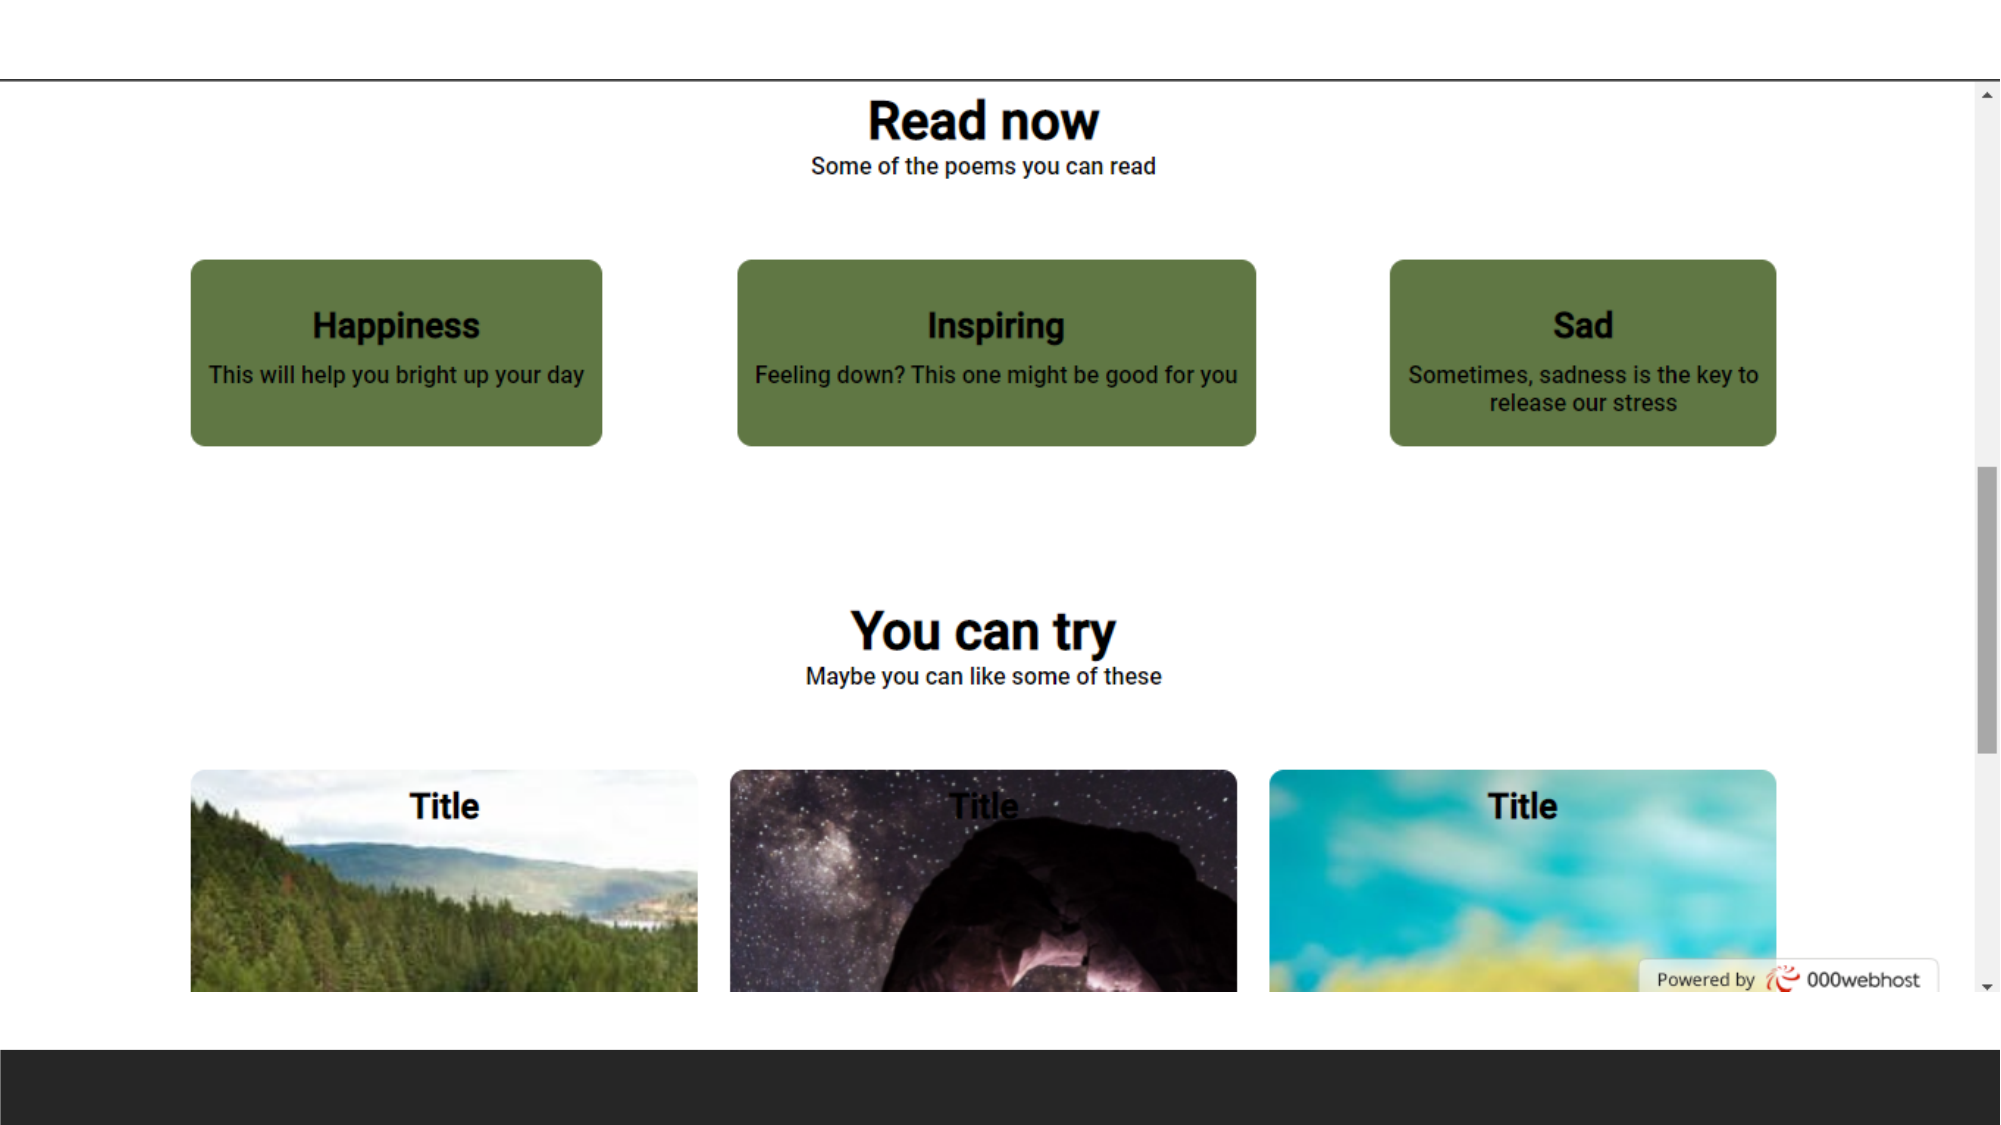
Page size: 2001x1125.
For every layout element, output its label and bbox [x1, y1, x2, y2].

picture [0, 78, 2000, 993]
